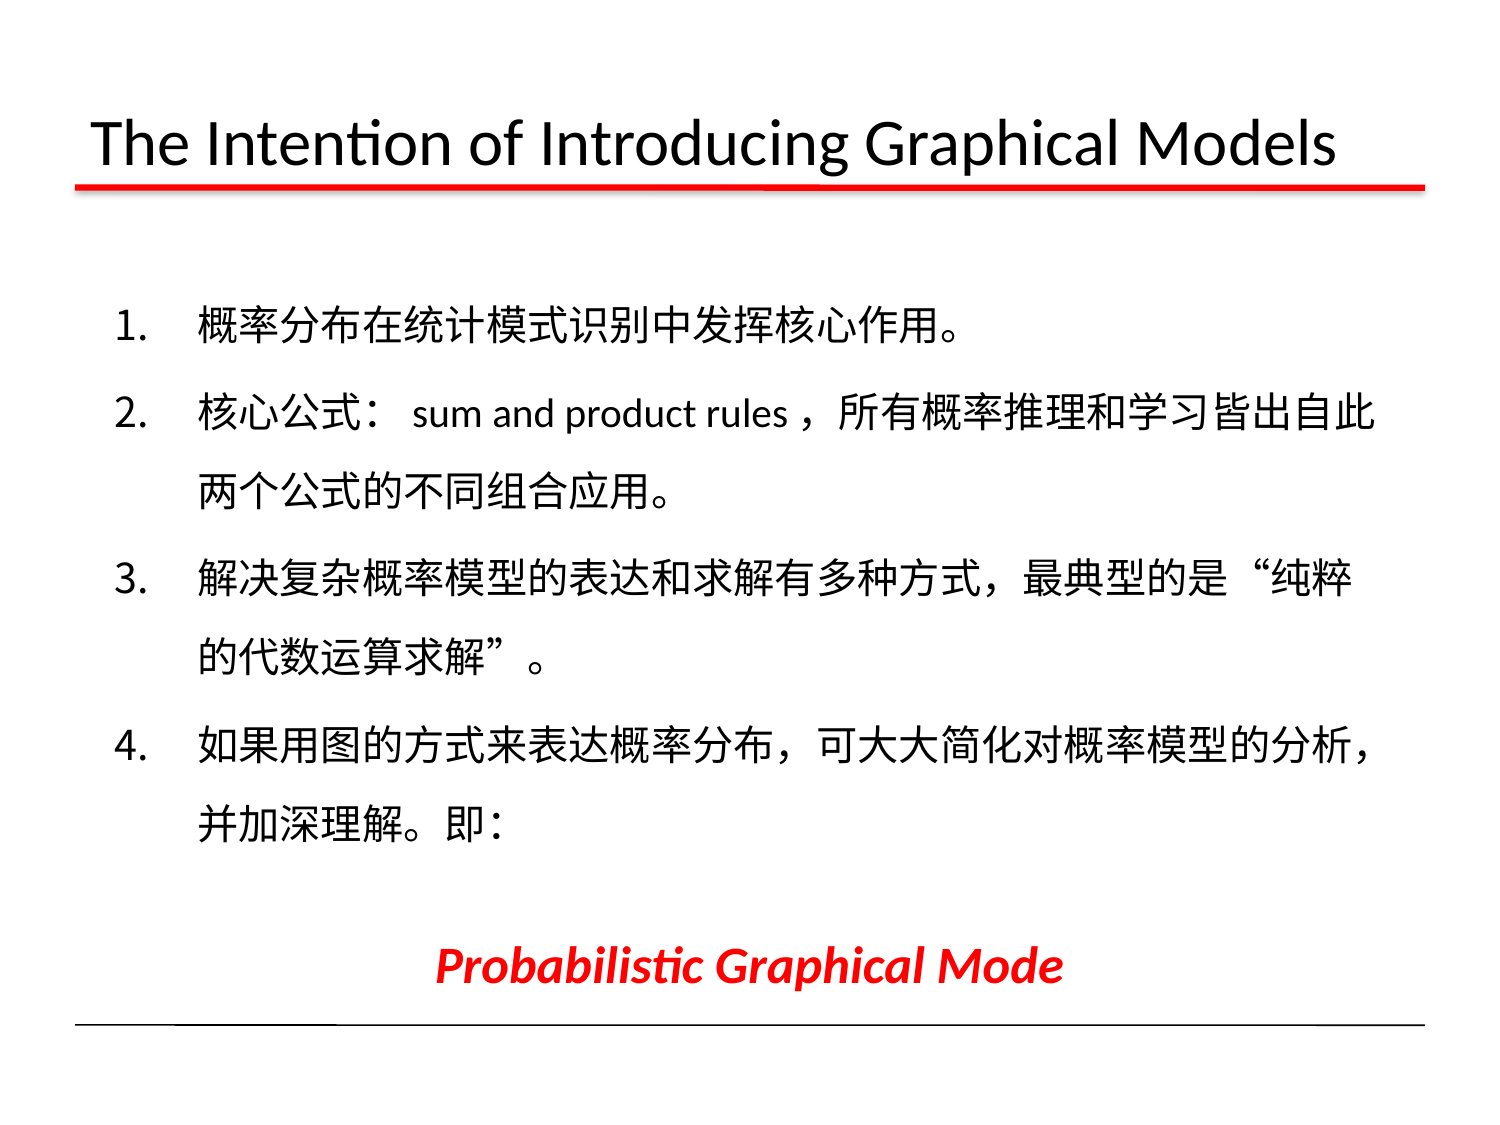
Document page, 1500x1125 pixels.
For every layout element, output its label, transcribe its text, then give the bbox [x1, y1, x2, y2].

list 概率分布在统计模式识别中发挥核心作用。 核心公式：sum and product rules，所有概率推理和学习皆出自此两个公式的不同组合应用。 解决复杂概率模型的表达和求解有多种方式，最典型的是“纯粹的代数运算求解”。 如果用图的方式来表达概率分布，可大大简化对概率模型的分析，并加深理解。即： Probabilistic Graphical Mode [99, 262, 1400, 1005]
title The Intention of Introducing Graphical Models [75, 45, 1425, 233]
